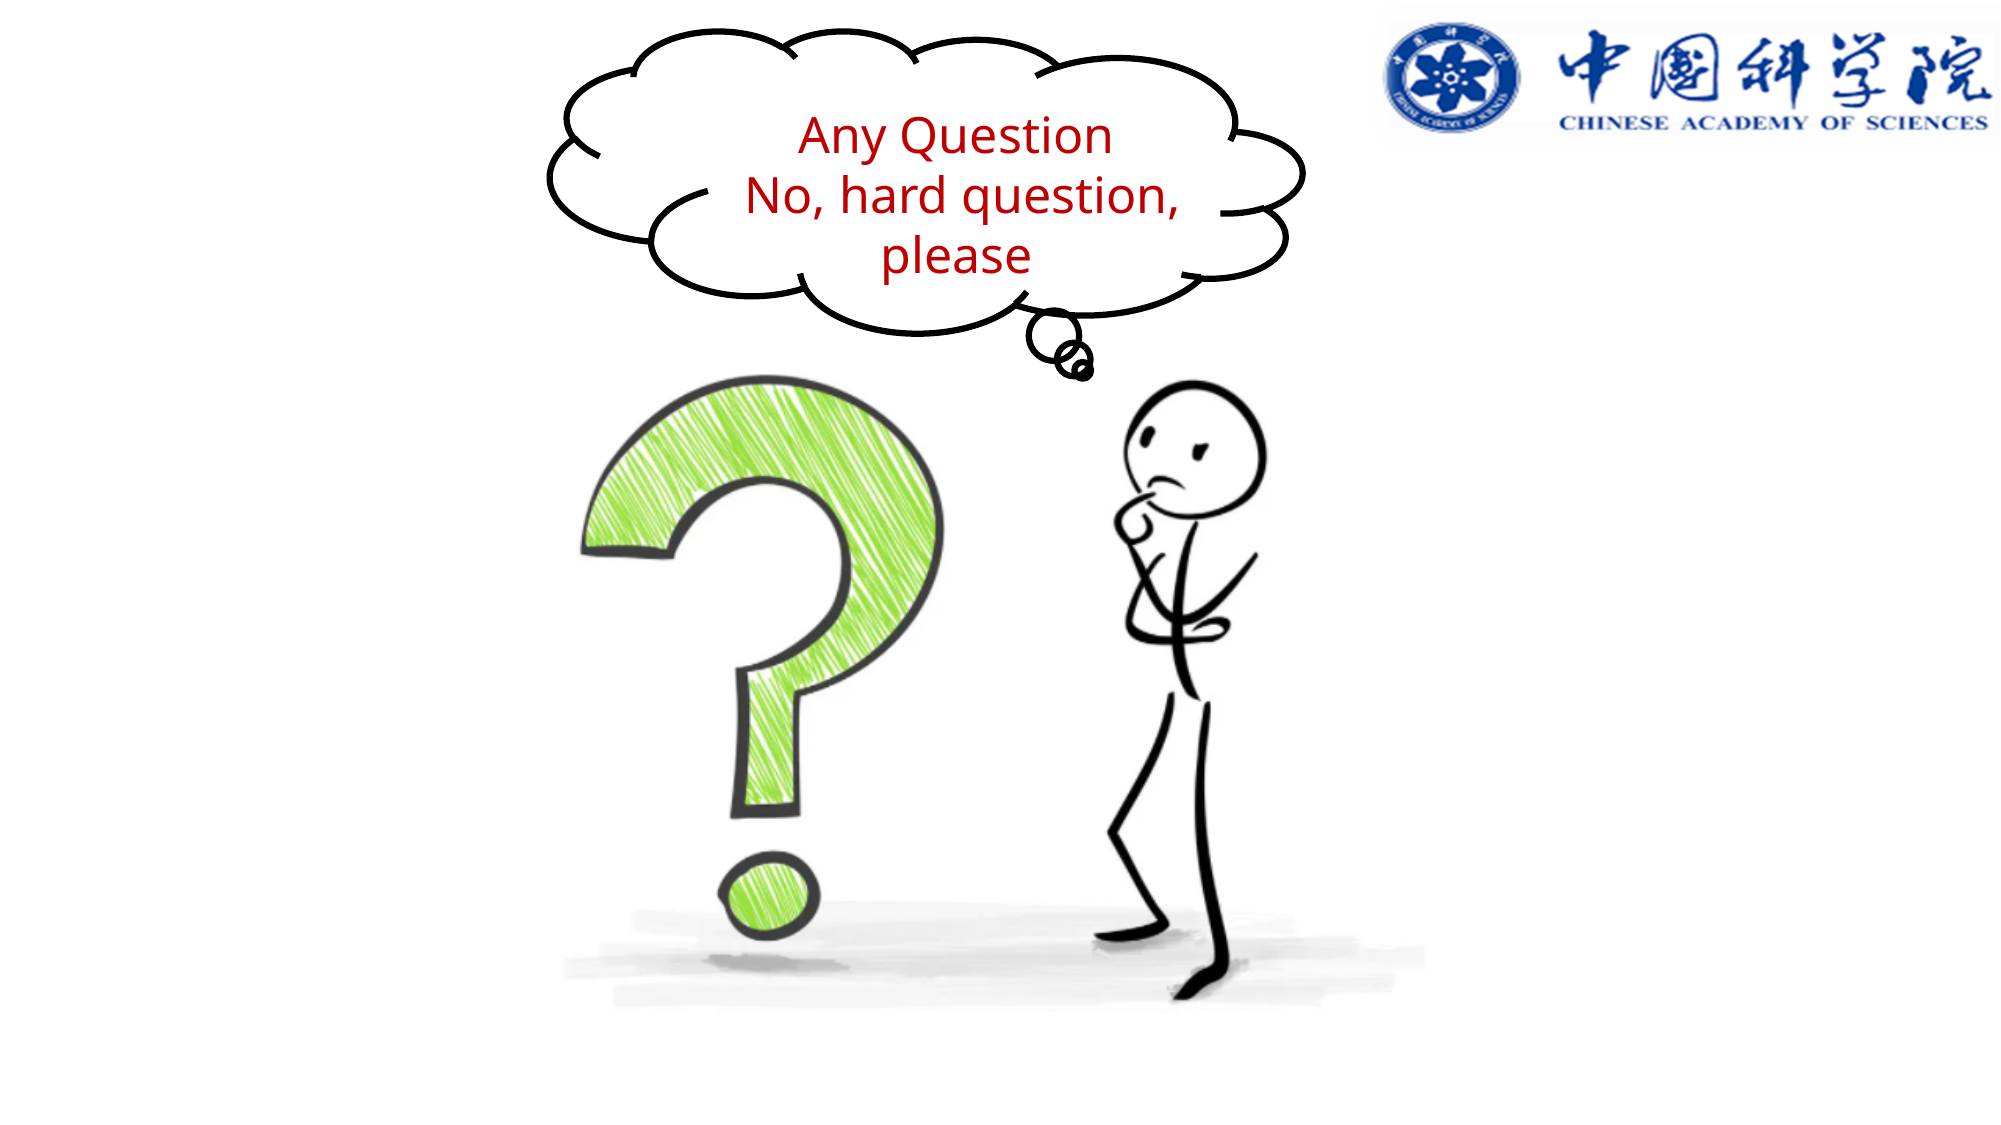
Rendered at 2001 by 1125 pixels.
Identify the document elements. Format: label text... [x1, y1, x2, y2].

text_box Any Question No, hard question, please [669, 96, 1257, 291]
text_box [549, 31, 1225, 273]
text_box [806, 291, 1185, 309]
text_box [708, 291, 795, 297]
text_box [1257, 135, 1303, 270]
picture [482, 309, 1444, 1077]
picture [1369, 0, 2000, 156]
